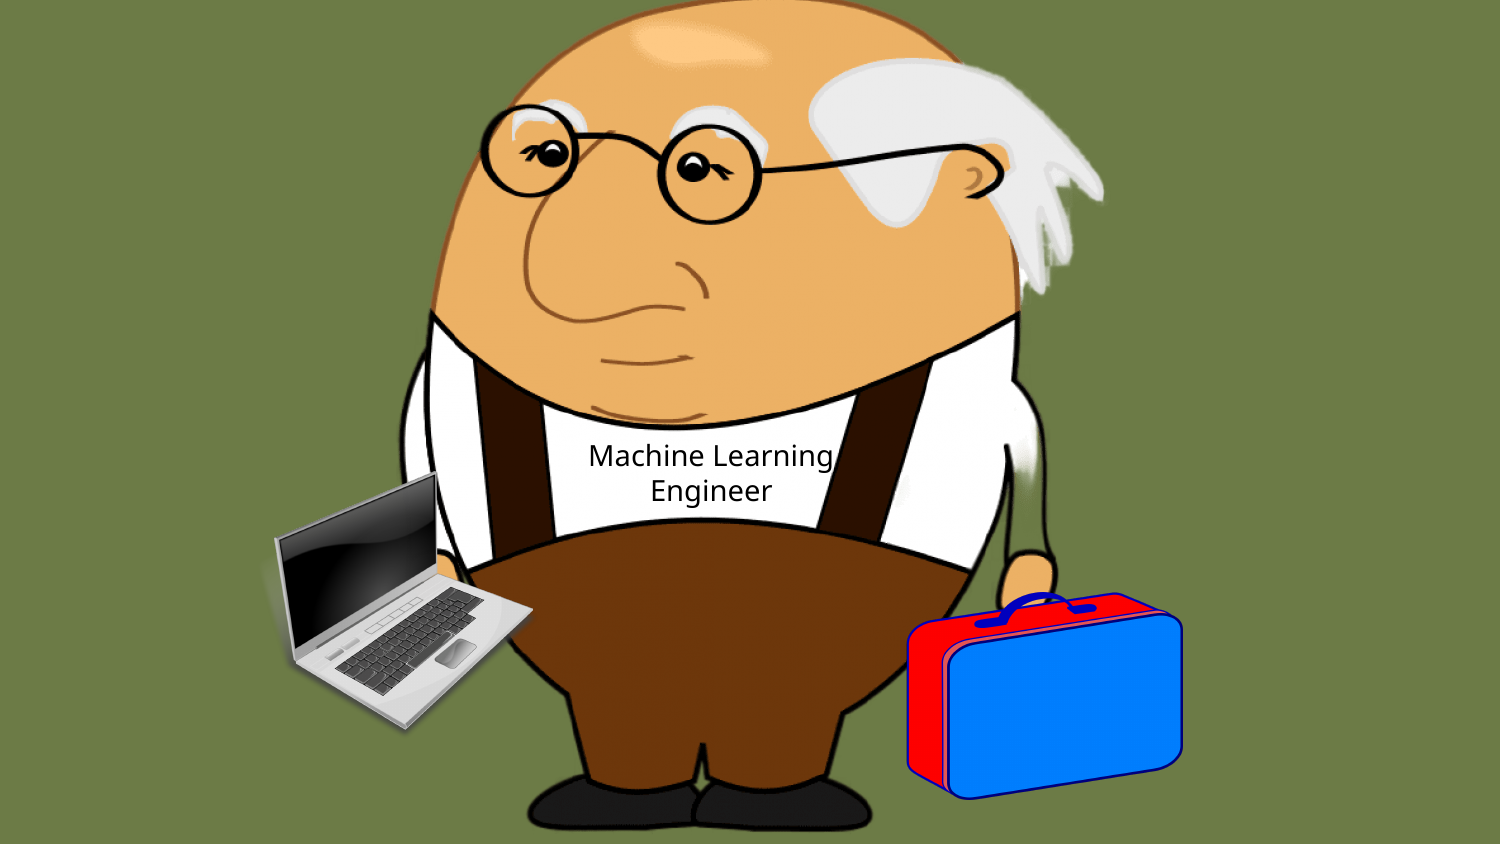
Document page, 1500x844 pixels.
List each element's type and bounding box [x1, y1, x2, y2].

picture [252, 0, 1183, 835]
